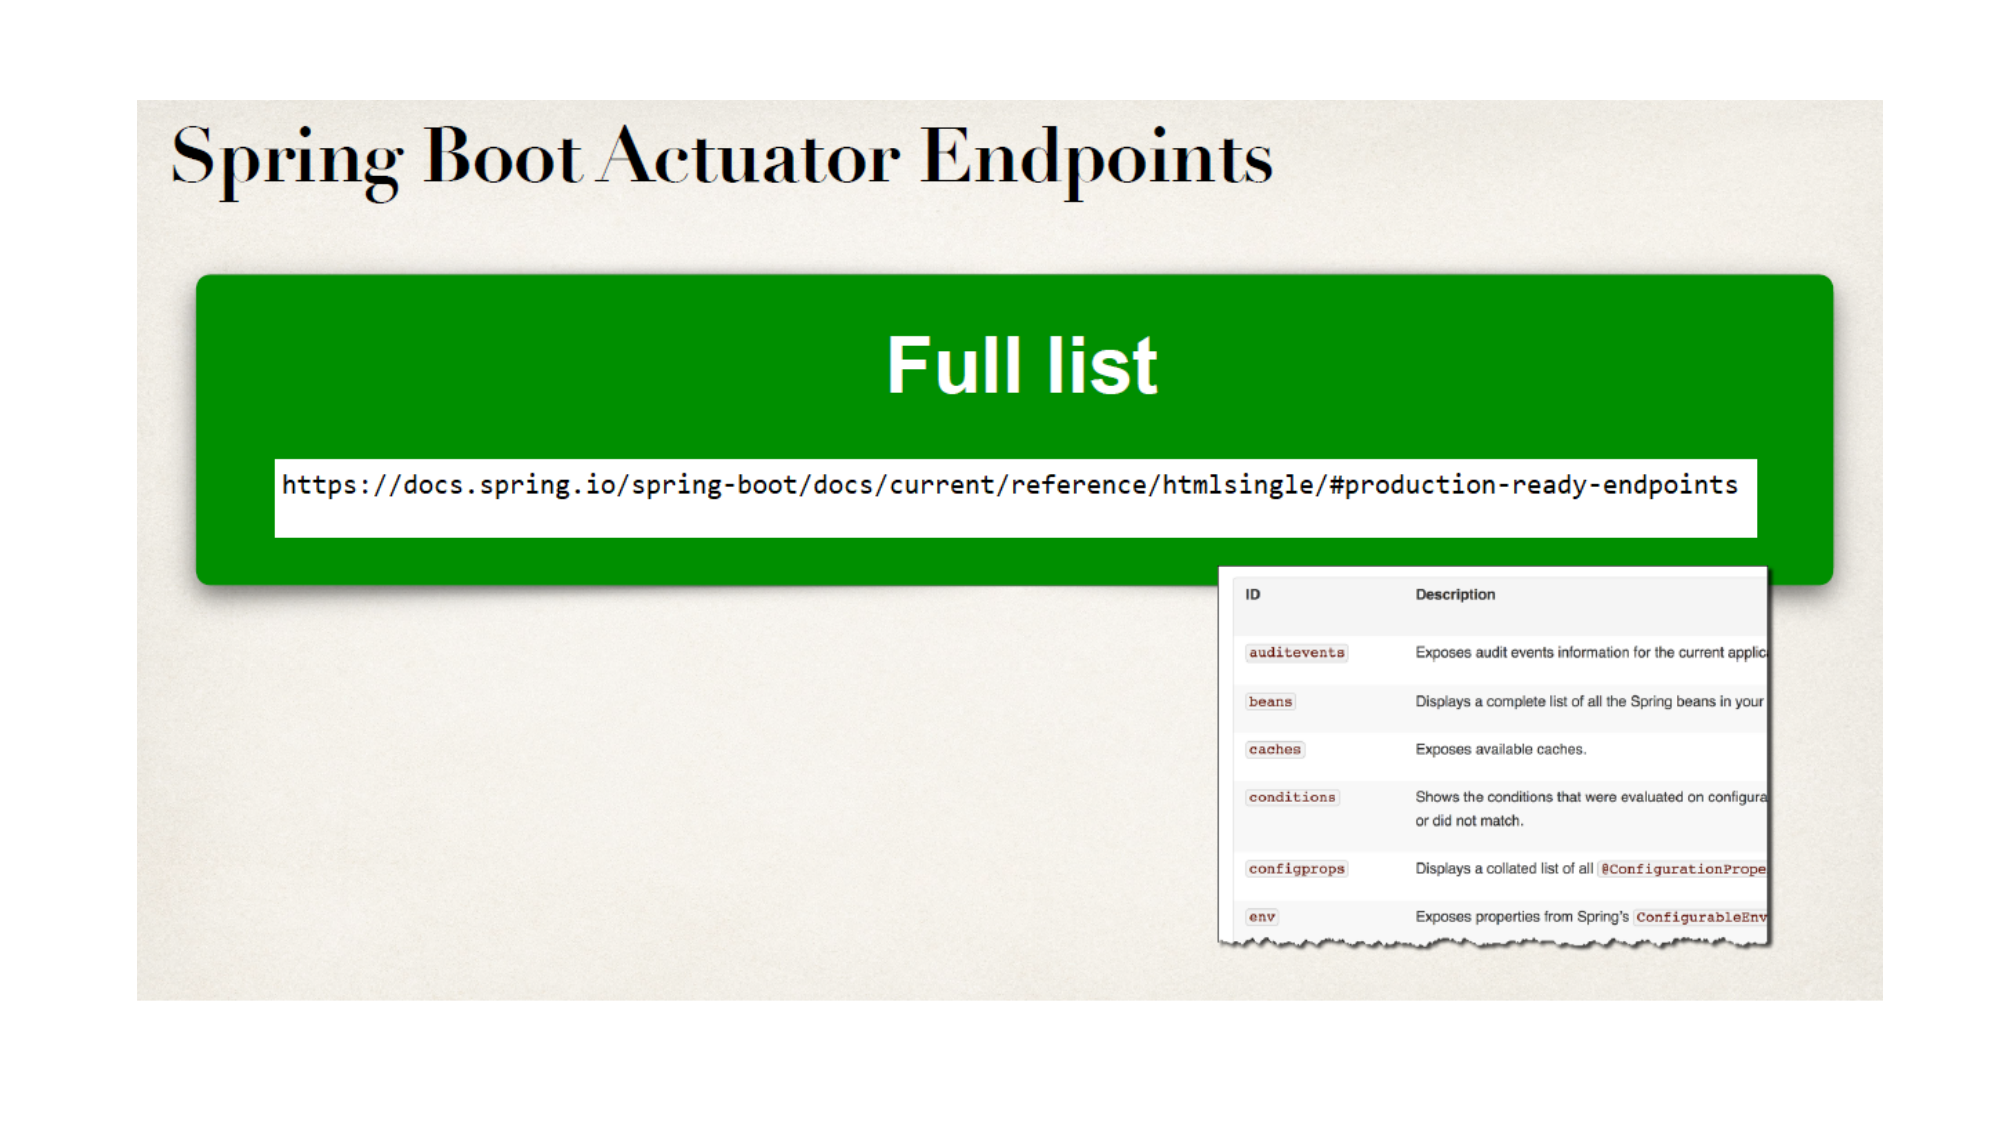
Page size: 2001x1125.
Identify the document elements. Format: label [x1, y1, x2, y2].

list [137, 100, 1883, 1005]
